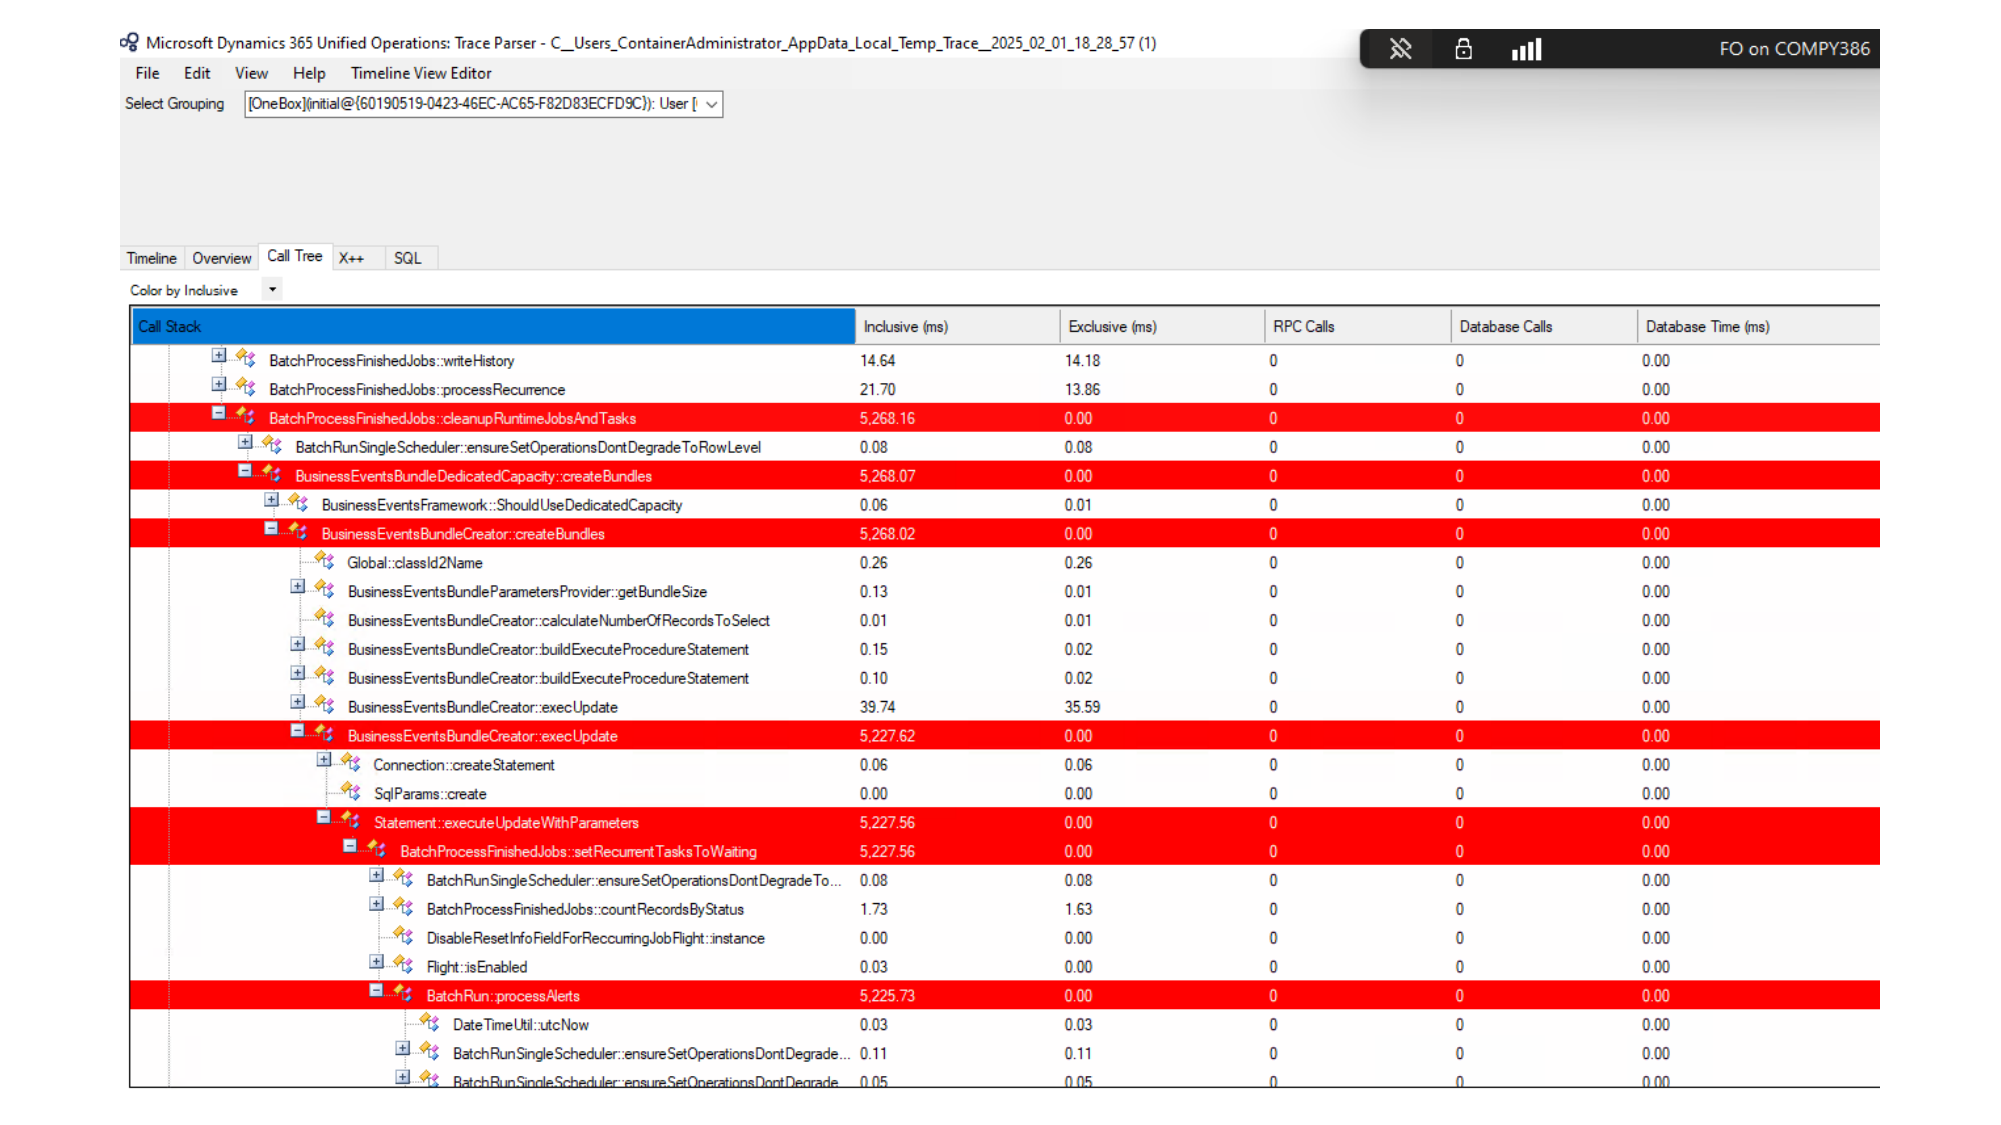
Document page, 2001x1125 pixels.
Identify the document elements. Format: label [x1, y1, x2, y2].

picture [119, 28, 1881, 1097]
